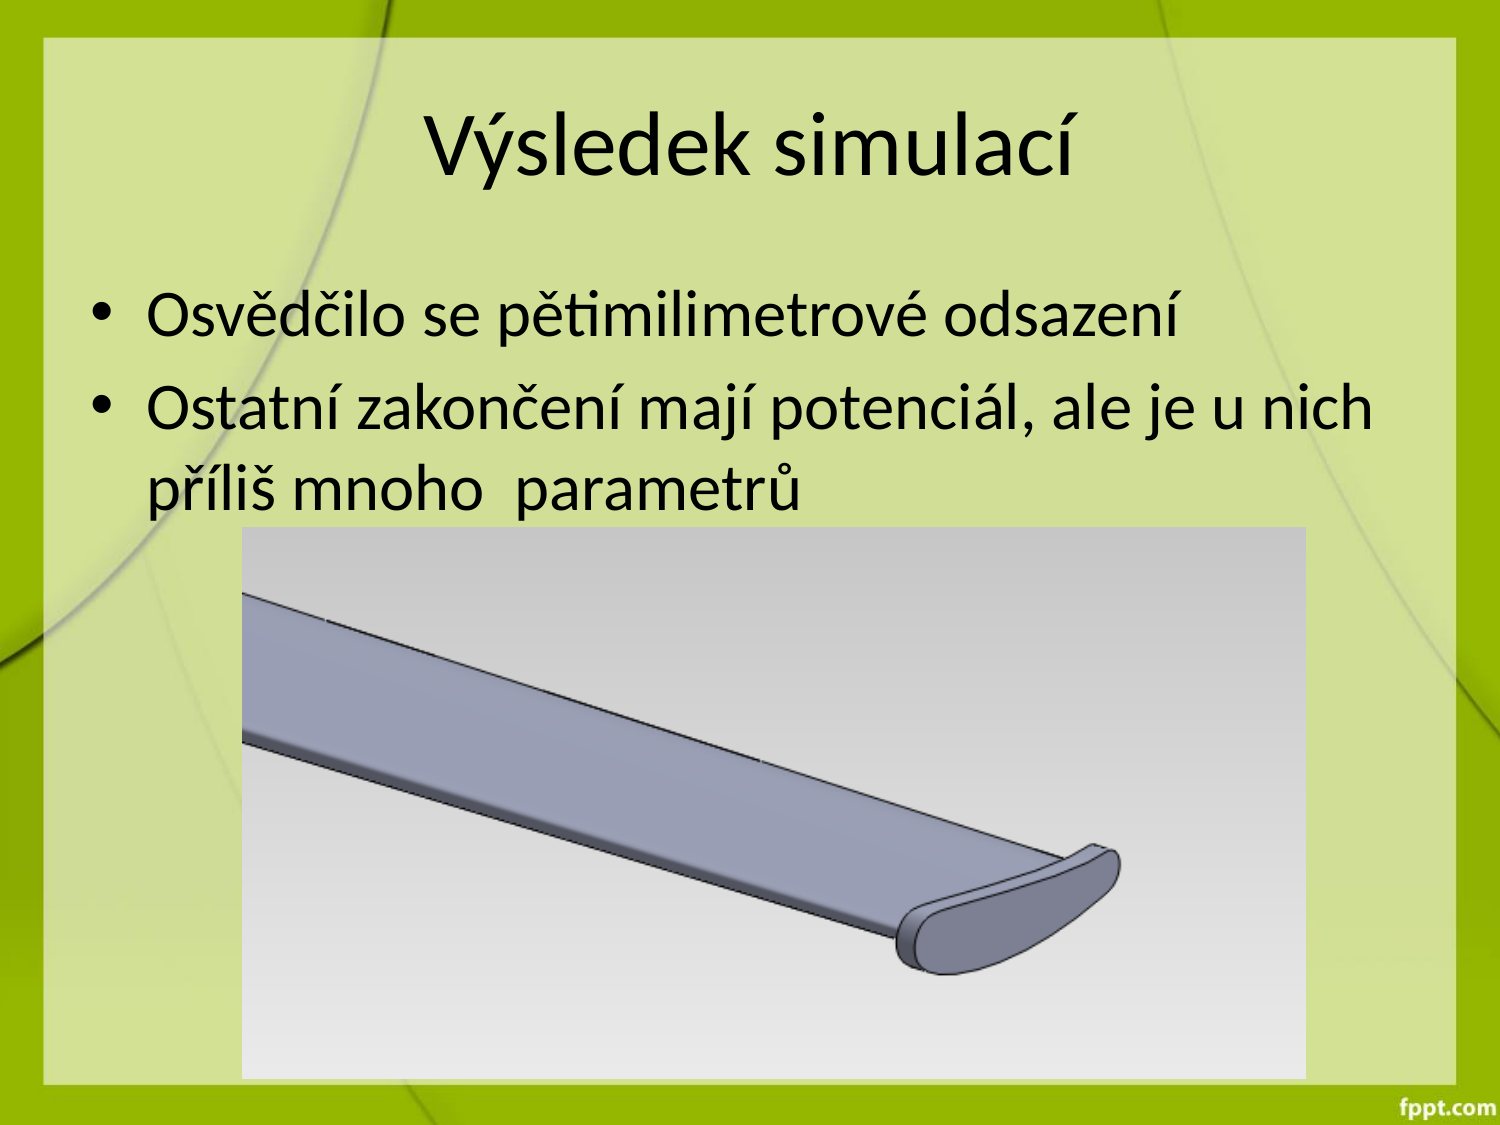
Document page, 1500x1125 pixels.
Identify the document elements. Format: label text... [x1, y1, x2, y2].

title Výsledek simulací [75, 45, 1425, 233]
list Osvědčilo se pětimilimetrové odsazení Ostatní zakončení mají potenciál, ale je u nich příliš mnoho parametrů [75, 262, 1425, 1005]
picture [0, 0, 1500, 1125]
